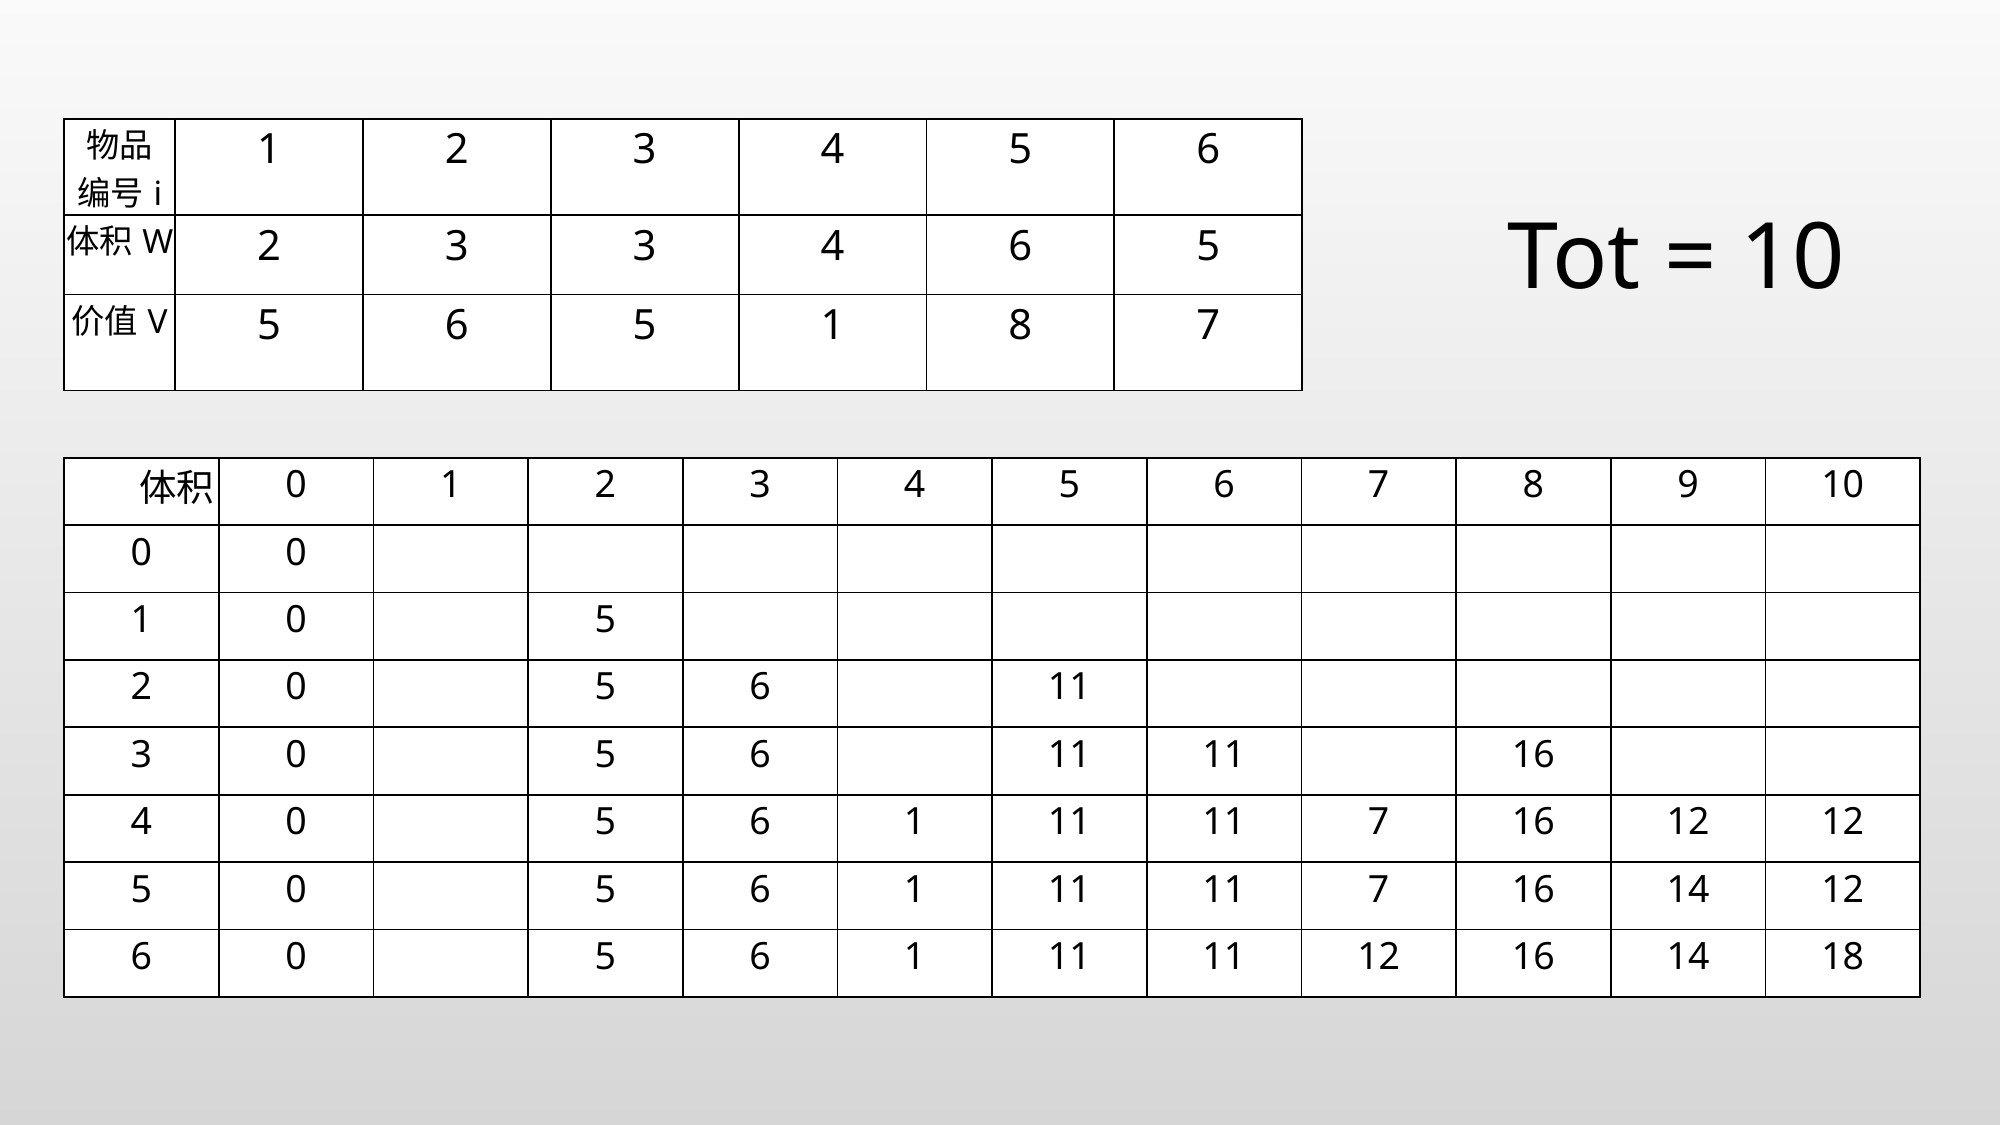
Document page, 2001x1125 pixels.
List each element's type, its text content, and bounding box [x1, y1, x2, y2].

table_header 9 [1612, 459, 1765, 524]
table_cell 7 [1302, 796, 1455, 861]
table_cell 2 [176, 216, 362, 294]
table_cell 3 [552, 216, 738, 294]
table_cell [993, 593, 1146, 659]
table_cell 11 [1148, 796, 1301, 861]
table_header 5 [927, 120, 1113, 214]
table_cell 6 [684, 930, 837, 996]
table_cell [1612, 728, 1765, 794]
table_cell 3 [65, 728, 218, 794]
table_cell 14 [1612, 863, 1765, 929]
table_cell 5 [529, 593, 682, 659]
table_cell [1612, 593, 1765, 659]
table_cell [374, 728, 527, 794]
table_cell [1457, 526, 1610, 592]
table_cell [1766, 661, 1919, 726]
table_cell [684, 526, 837, 592]
table_cell 7 [1115, 295, 1301, 390]
table_header 1 [374, 459, 527, 524]
table_cell 6 [684, 728, 837, 794]
table_cell [1766, 728, 1919, 794]
table_header 3 [684, 459, 837, 524]
table_header 1 [176, 120, 362, 214]
table_header 2 [529, 459, 682, 524]
table_cell [1457, 661, 1610, 726]
table_cell 11 [1148, 863, 1301, 929]
table_cell 6 [684, 796, 837, 861]
table_cell 5 [529, 796, 682, 861]
table_cell [1766, 526, 1919, 592]
table_cell [838, 661, 991, 726]
table_cell 11 [993, 661, 1146, 726]
table_cell 12 [1612, 796, 1765, 861]
table_cell [1148, 526, 1301, 592]
table_cell [1302, 661, 1455, 726]
table_cell [1766, 593, 1919, 659]
table_cell 1 [838, 930, 991, 996]
table_cell 6 [65, 930, 218, 996]
table_cell 11 [993, 930, 1146, 996]
table_cell 4 [740, 216, 926, 294]
table_header 6 [1148, 459, 1301, 524]
table_cell 11 [993, 863, 1146, 929]
table_cell 0 [220, 863, 373, 929]
table_cell 11 [1148, 930, 1301, 996]
table_cell [1612, 661, 1765, 726]
table_cell 12 [1302, 930, 1455, 996]
table_cell 3 [364, 216, 550, 294]
table_cell 6 [364, 295, 550, 390]
table_cell 1 [838, 796, 991, 861]
table_cell [1148, 661, 1301, 726]
table_cell 7 [1302, 863, 1455, 929]
table_cell 0 [220, 661, 373, 726]
table_cell 5 [176, 295, 362, 390]
table_header 物品 编号i [65, 120, 174, 214]
table_cell [993, 526, 1146, 592]
table_cell 16 [1457, 930, 1610, 996]
table_header 7 [1302, 459, 1455, 524]
table_header 10 [1766, 459, 1919, 524]
table_header 5 [993, 459, 1146, 524]
table_cell 0 [65, 526, 218, 592]
table_cell [1457, 593, 1610, 659]
table_cell 5 [529, 661, 682, 726]
table_header 4 [740, 120, 926, 214]
table_header 体积 [65, 459, 218, 524]
table_cell 11 [993, 796, 1146, 861]
table_cell 2 [65, 661, 218, 726]
table_cell [374, 863, 527, 929]
table_header 3 [552, 120, 738, 214]
table_cell [684, 593, 837, 659]
table_header 8 [1457, 459, 1610, 524]
table_cell 18 [1766, 930, 1919, 996]
table_cell [374, 526, 527, 592]
table_cell [838, 526, 991, 592]
table_cell 0 [220, 593, 373, 659]
table_cell [529, 526, 682, 592]
table_cell [374, 661, 527, 726]
table_cell [1612, 526, 1765, 592]
table_cell 12 [1766, 863, 1919, 929]
text_box Tot = 10 [1492, 189, 1952, 315]
table_cell 12 [1766, 796, 1919, 861]
table_cell 5 [65, 863, 218, 929]
table_cell 0 [220, 796, 373, 861]
table_cell 0 [220, 930, 373, 996]
table_cell 16 [1457, 728, 1610, 794]
table_cell 体积W [65, 216, 174, 294]
table_cell [1302, 526, 1455, 592]
table_cell 0 [220, 526, 373, 592]
table_cell 5 [529, 863, 682, 929]
table_cell 0 [220, 728, 373, 794]
table_cell 11 [1148, 728, 1301, 794]
table_header 0 [220, 459, 373, 524]
table_header 4 [838, 459, 991, 524]
table_cell [838, 593, 991, 659]
table_cell 16 [1457, 796, 1610, 861]
table_header 2 [364, 120, 550, 214]
table_cell 6 [684, 863, 837, 929]
table_cell 8 [927, 295, 1113, 390]
table_cell 6 [684, 661, 837, 726]
table_cell 4 [65, 796, 218, 861]
table_cell 1 [65, 593, 218, 659]
table_cell [374, 593, 527, 659]
table_cell [838, 728, 991, 794]
table_cell 5 [529, 930, 682, 996]
table_cell 5 [529, 728, 682, 794]
table_cell 14 [1612, 930, 1765, 996]
table_cell 11 [993, 728, 1146, 794]
table_header 6 [1115, 120, 1301, 214]
table_cell [374, 796, 527, 861]
table_cell 6 [927, 216, 1113, 294]
table_cell 5 [1115, 216, 1301, 294]
table_cell 1 [838, 863, 991, 929]
table_cell 价值V [65, 295, 174, 390]
table_cell 1 [740, 295, 926, 390]
table_cell [1302, 593, 1455, 659]
table_cell [1302, 728, 1455, 794]
table_cell 16 [1457, 863, 1610, 929]
table_cell [374, 930, 527, 996]
table_cell [1148, 593, 1301, 659]
table_cell 5 [552, 295, 738, 390]
